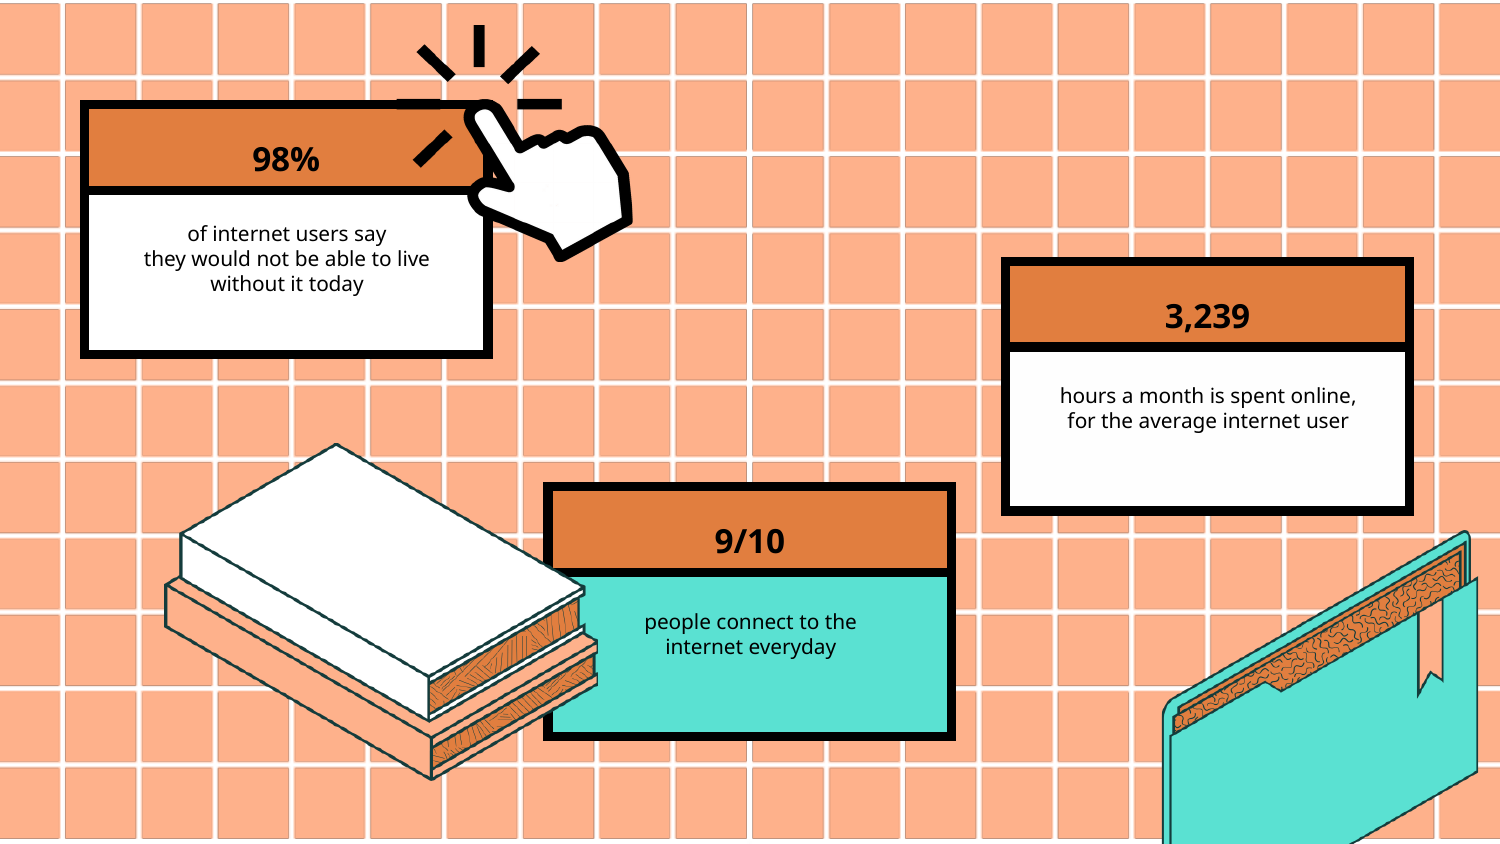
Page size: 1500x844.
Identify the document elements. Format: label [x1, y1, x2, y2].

text_box [1005, 354, 1410, 512]
text_box [84, 197, 489, 355]
text_box [84, 92, 489, 191]
text_box [1005, 249, 1410, 348]
text_box [547, 580, 952, 737]
text_box [547, 474, 952, 573]
text_box [0, 0, 1500, 844]
